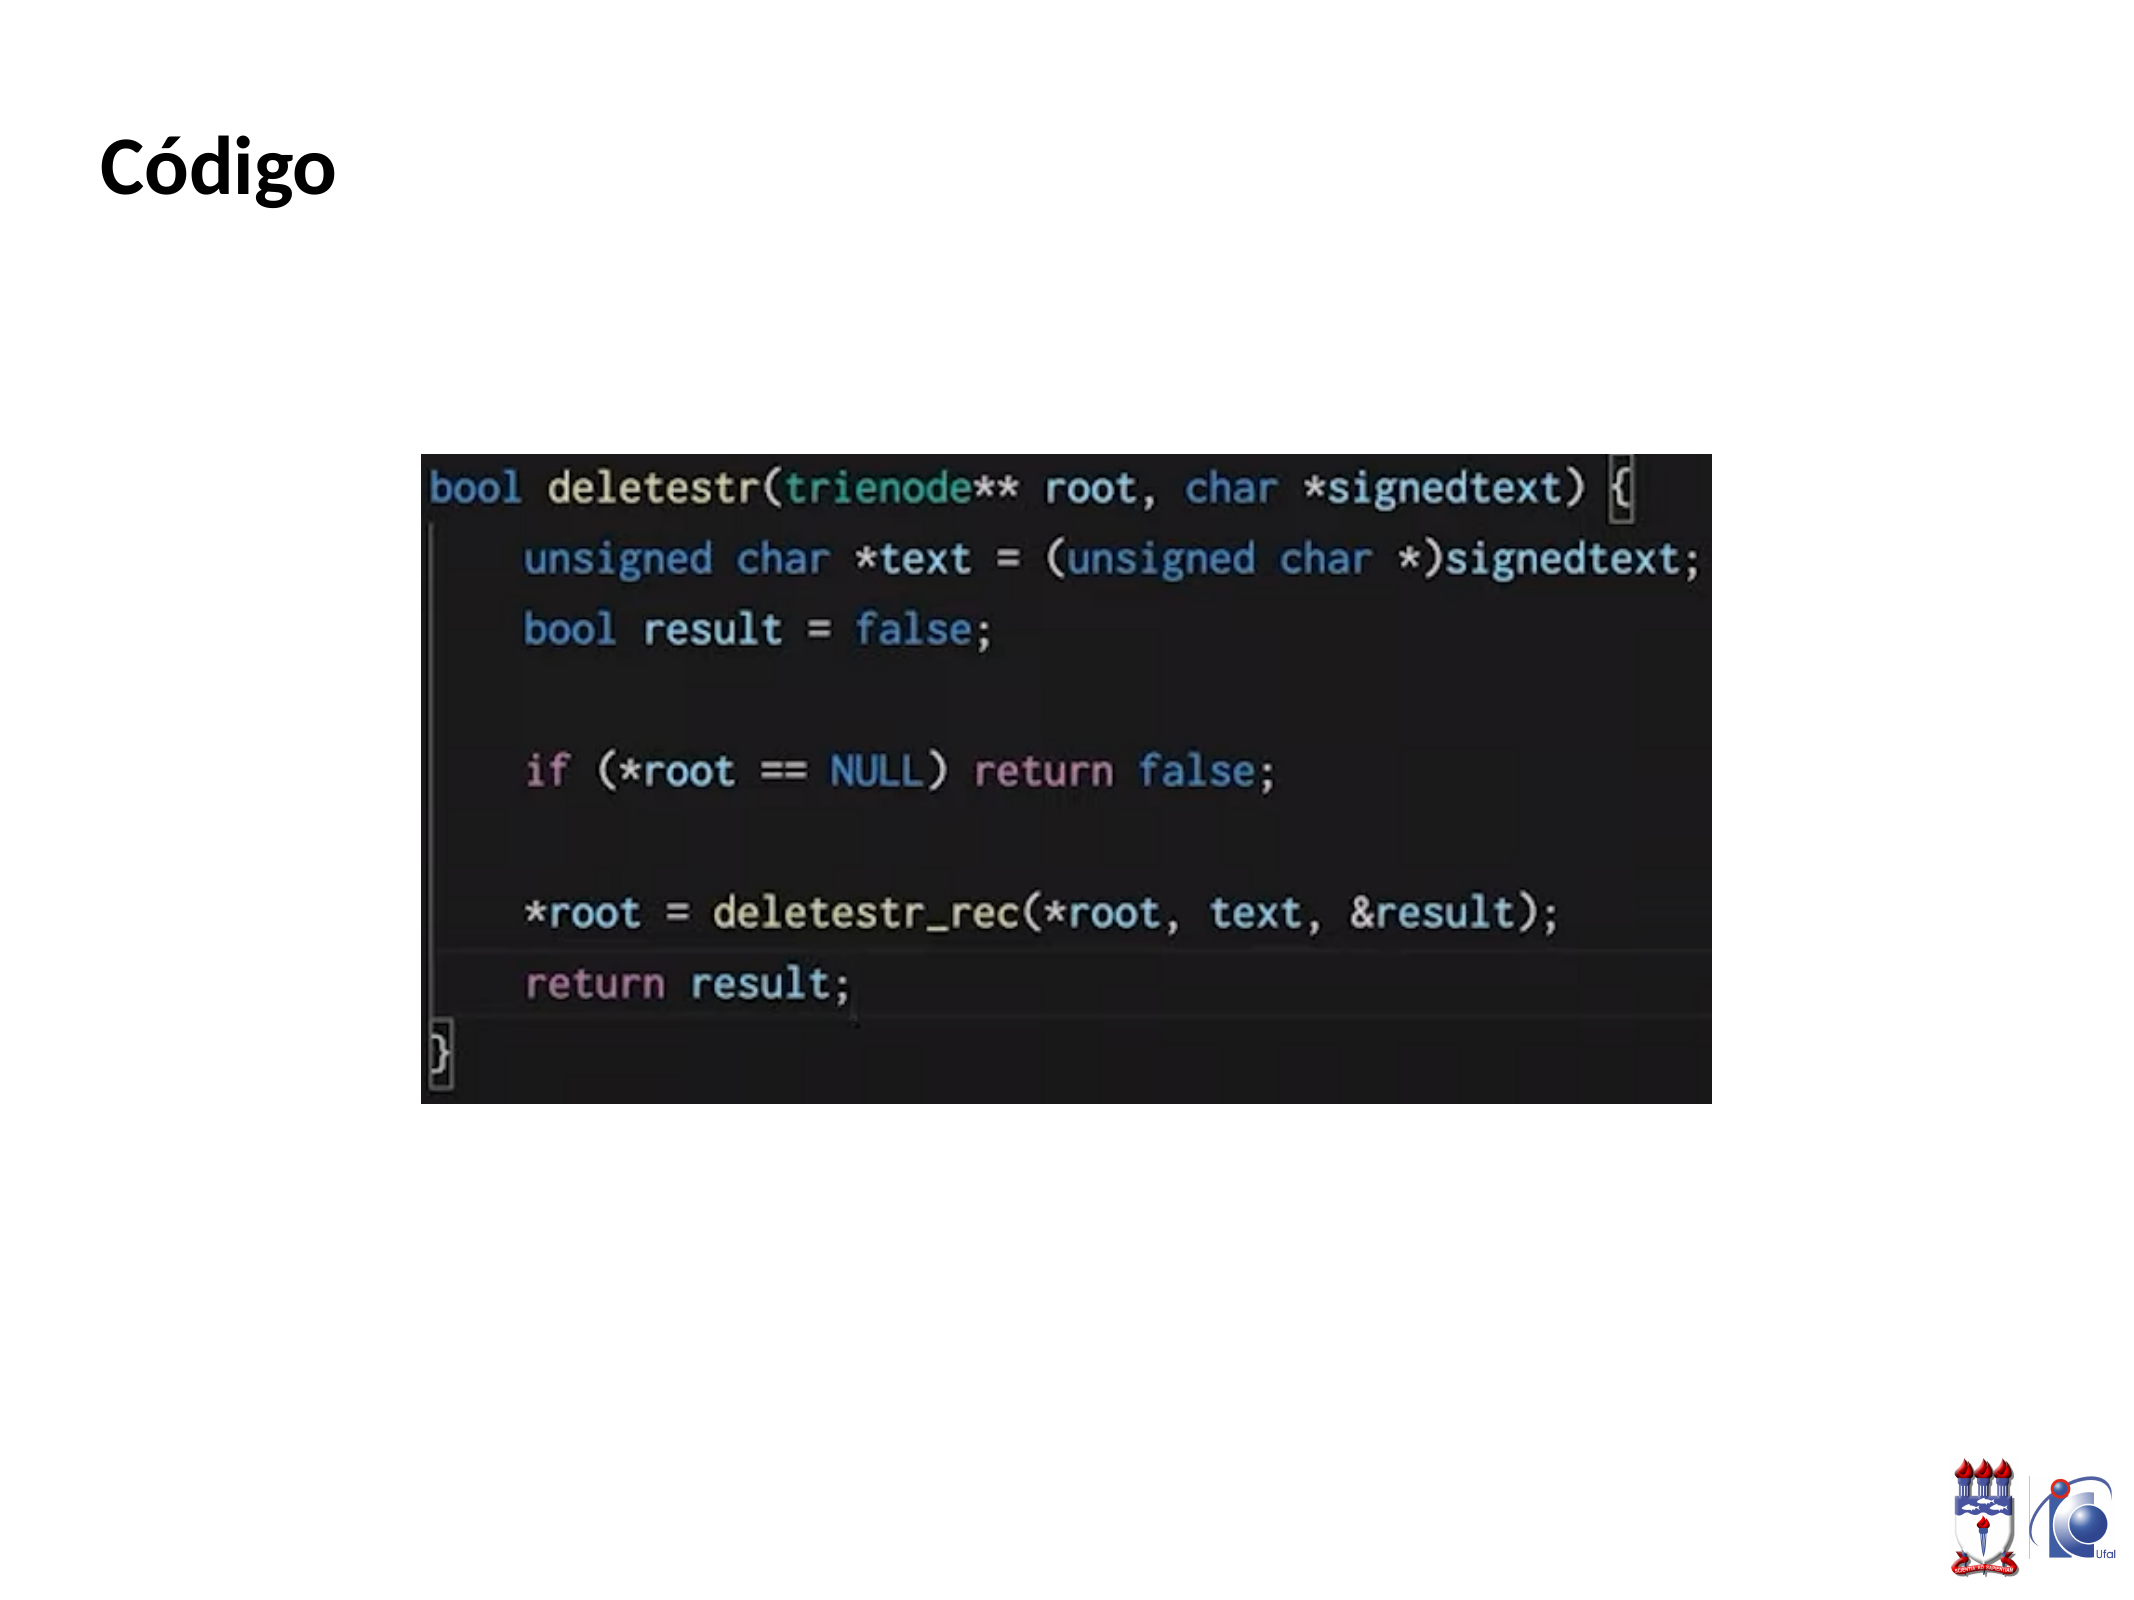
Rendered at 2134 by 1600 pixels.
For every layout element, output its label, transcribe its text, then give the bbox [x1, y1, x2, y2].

picture [421, 454, 1712, 1105]
picture [1948, 1456, 2020, 1579]
title Código [91, 72, 2042, 250]
picture [2028, 1476, 2116, 1559]
